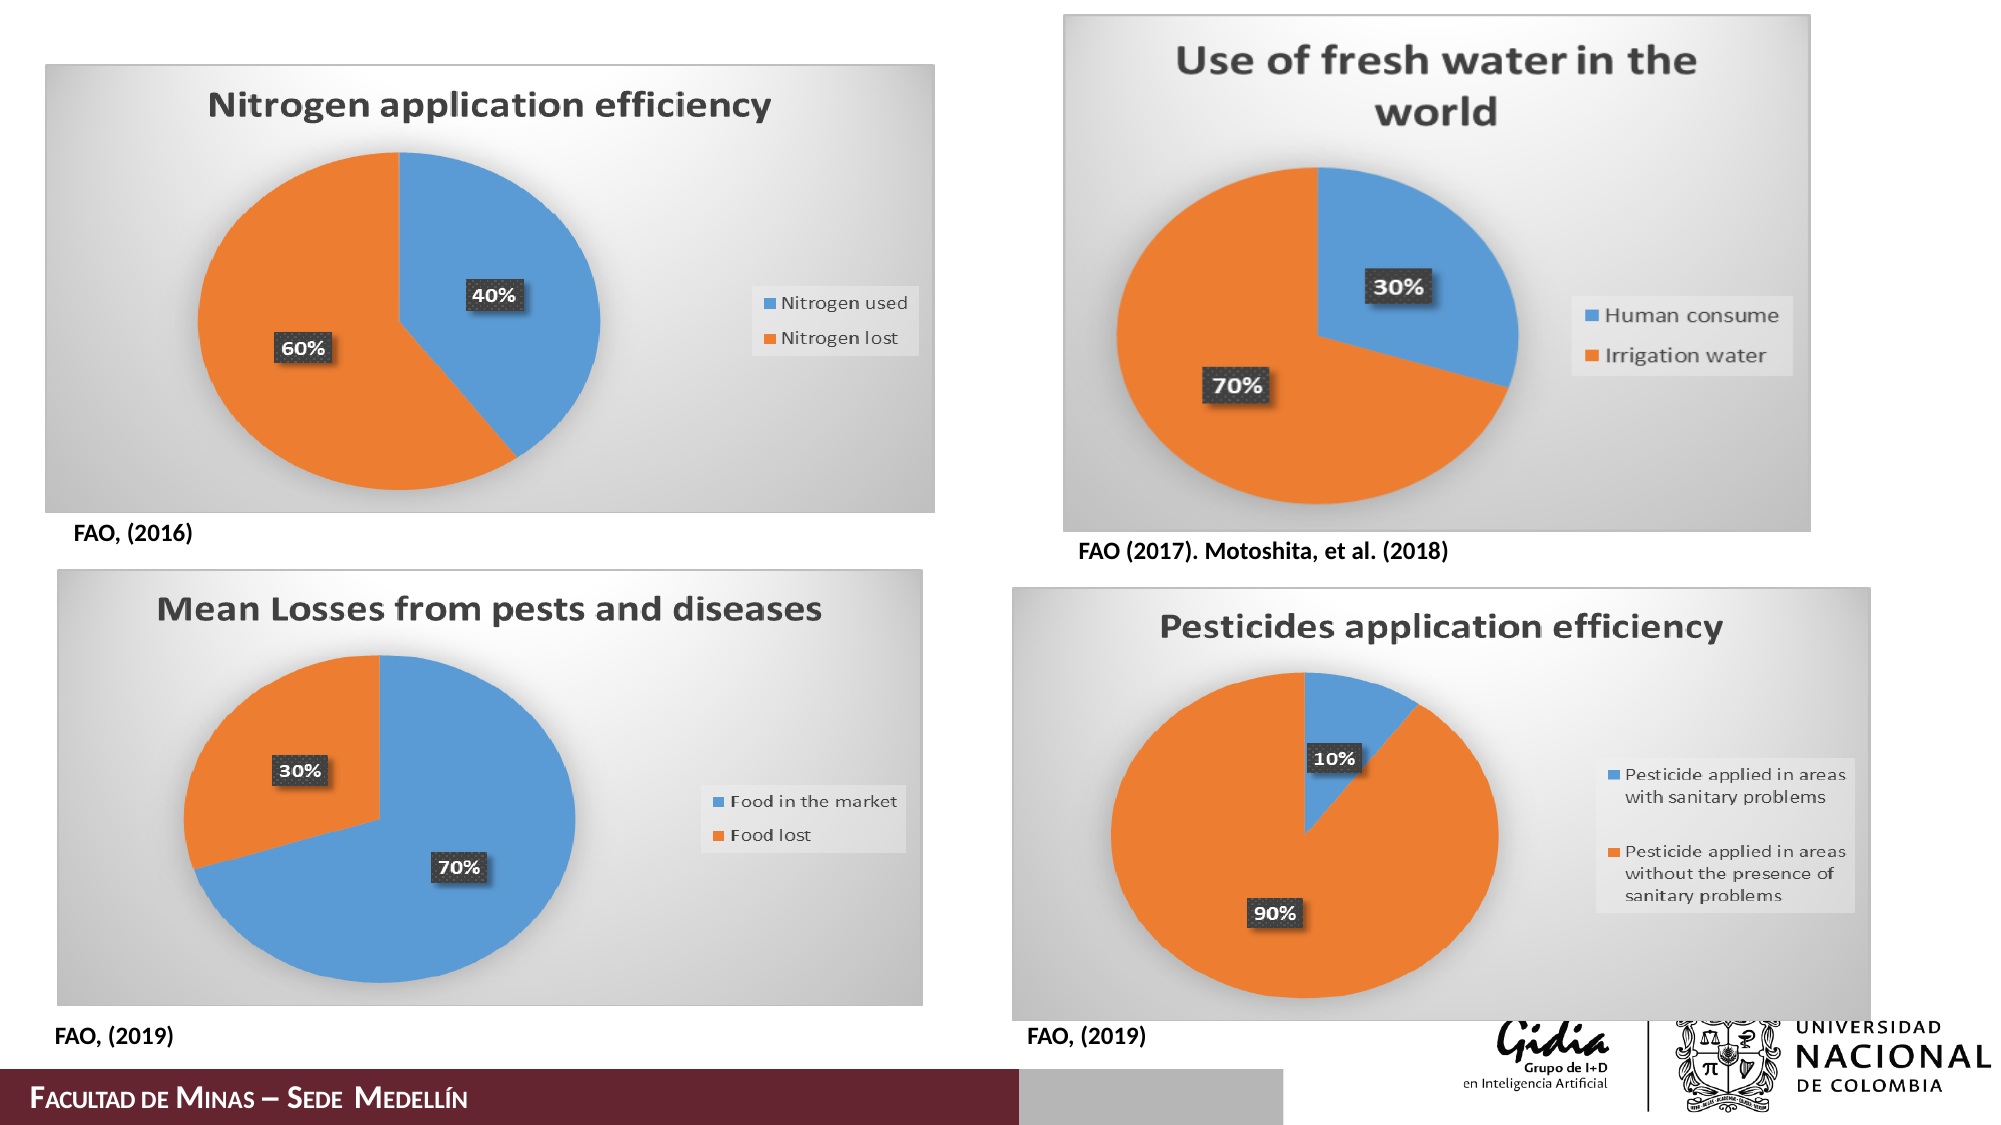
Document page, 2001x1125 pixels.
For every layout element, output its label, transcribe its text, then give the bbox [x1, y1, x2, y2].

text_box FAO (2017). Motoshita, et al. (2018) [1063, 540, 1596, 572]
picture [57, 569, 923, 1007]
text_box FAO, (2019) [39, 1012, 239, 1058]
picture [45, 64, 935, 513]
picture [1012, 587, 1992, 1113]
picture [1063, 14, 1811, 533]
text_box FAO, (2019) [1012, 1028, 1212, 1058]
text_box FAO, (2016) [58, 521, 258, 554]
